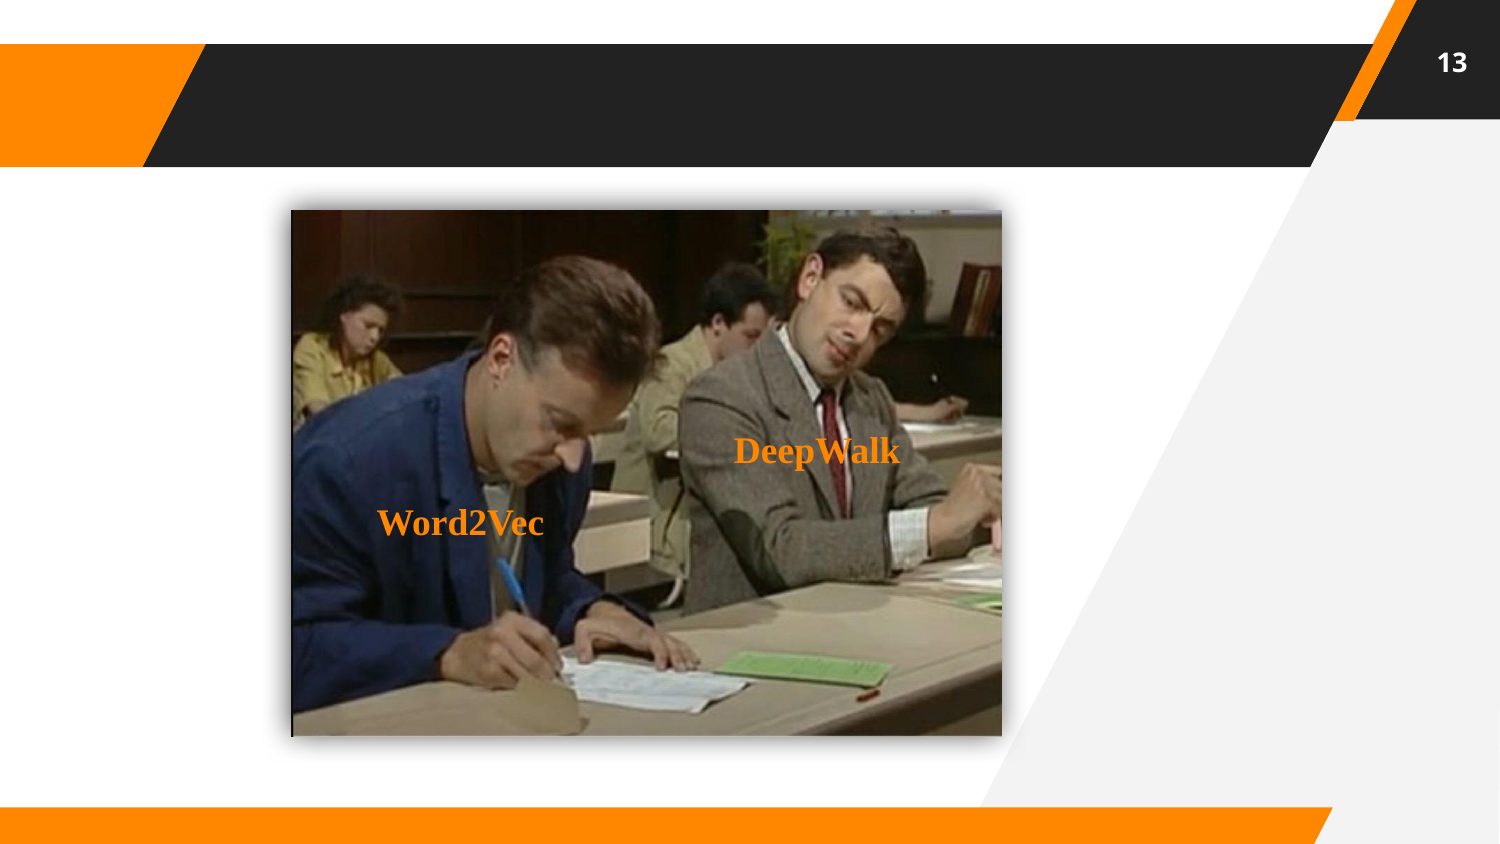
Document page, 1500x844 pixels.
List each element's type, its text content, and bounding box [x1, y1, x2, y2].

slide_number 13 [1403, 4, 1500, 125]
picture [290, 209, 1002, 737]
